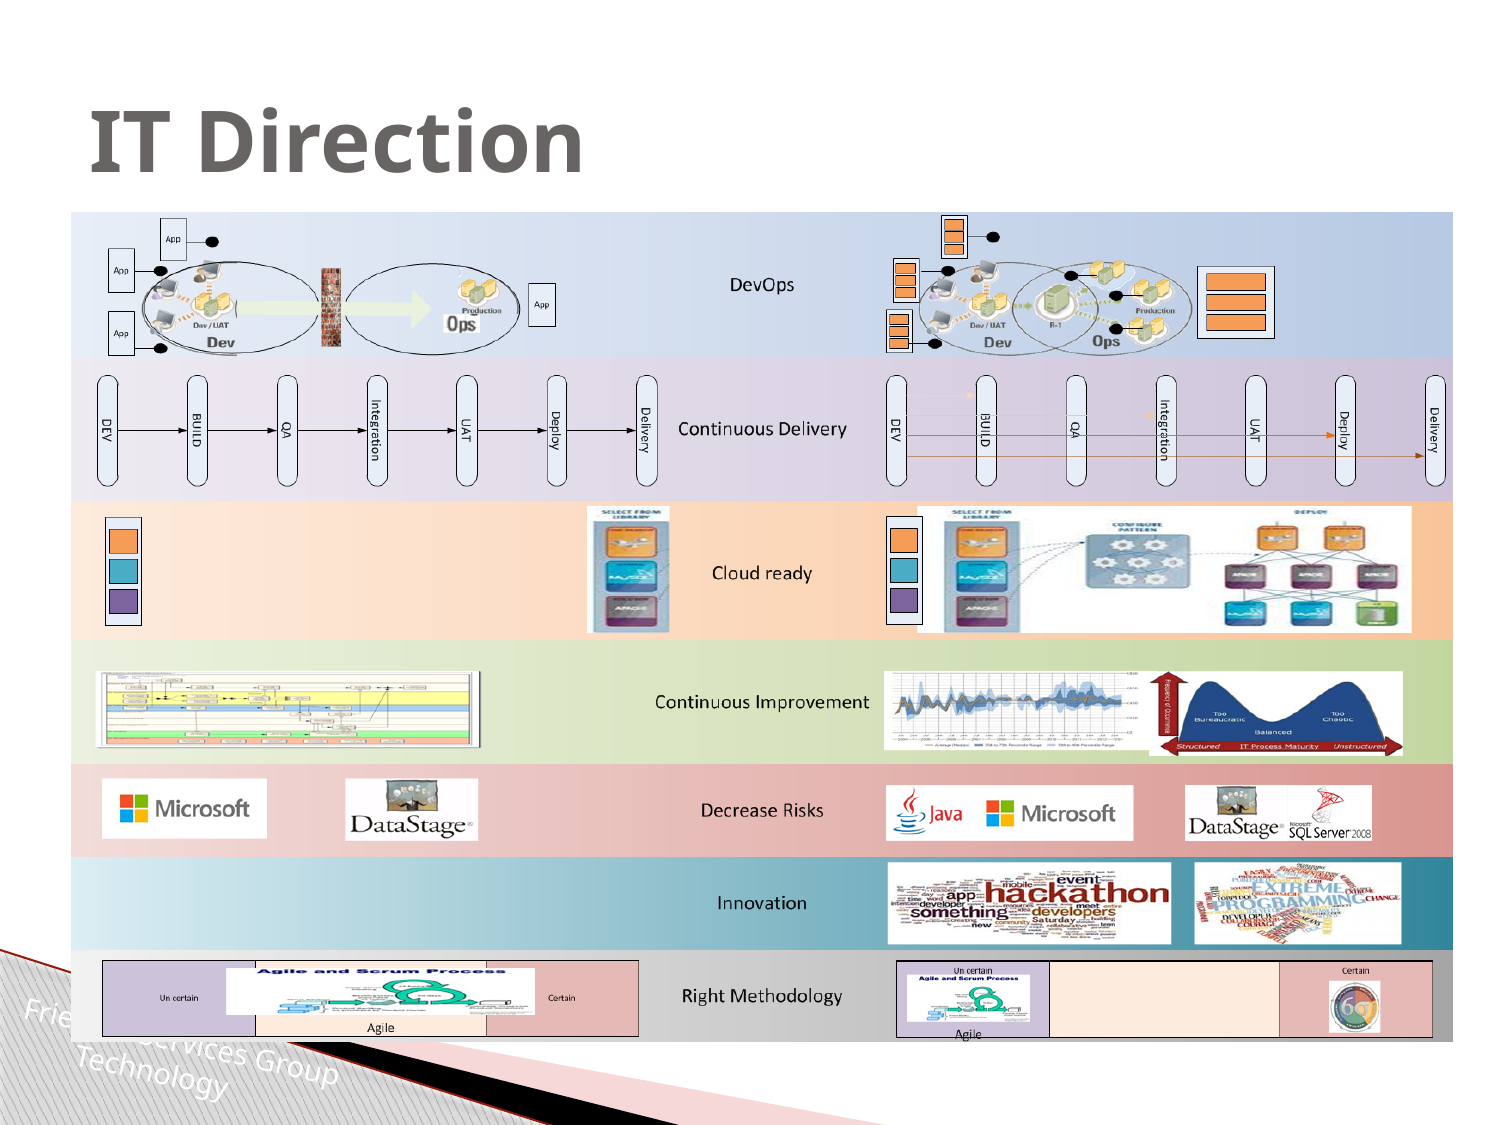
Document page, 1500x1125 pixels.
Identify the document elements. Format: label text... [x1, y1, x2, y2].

picture [71, 212, 1463, 1042]
title IT Direction [75, 45, 1425, 212]
